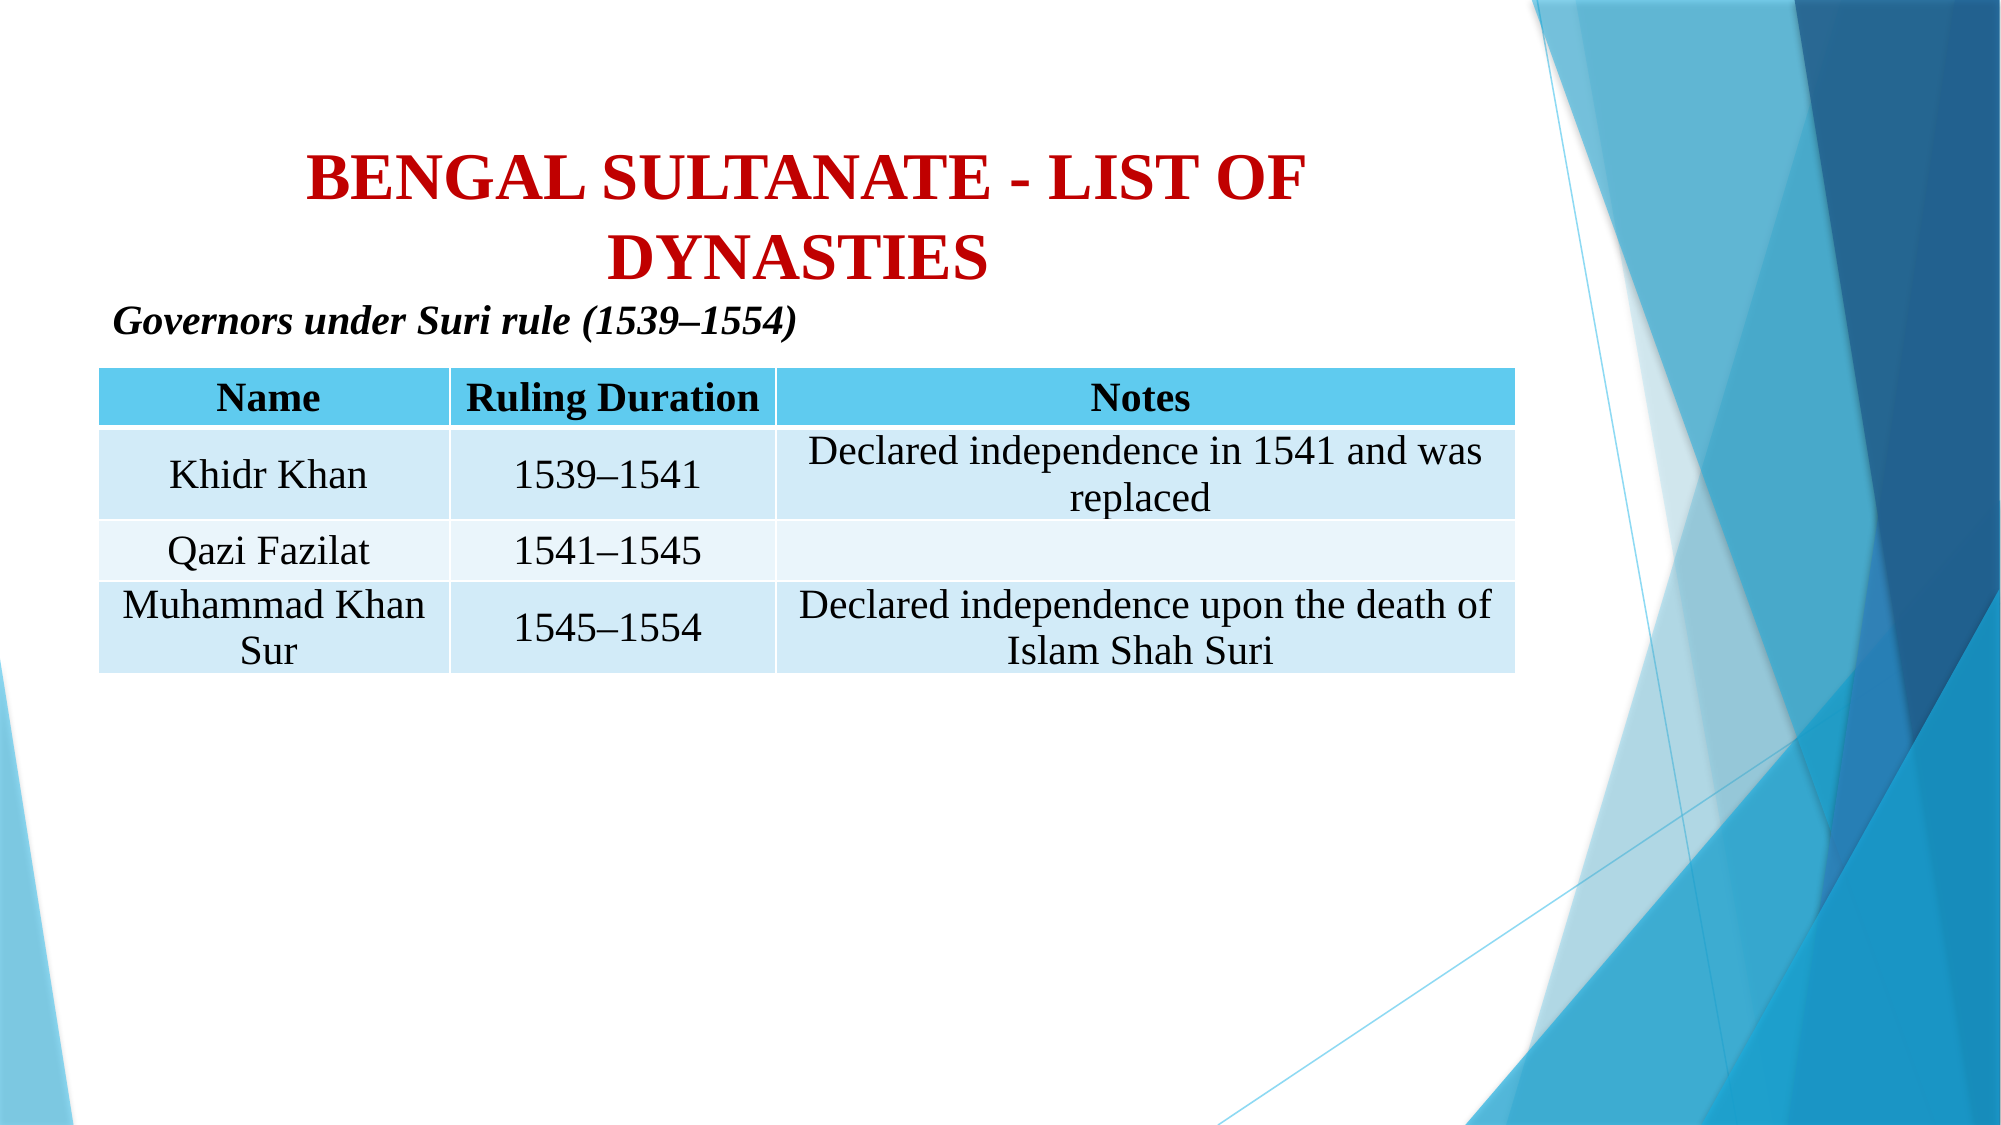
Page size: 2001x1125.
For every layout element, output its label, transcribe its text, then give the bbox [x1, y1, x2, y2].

text_box Governors under Suri rule (1539–1554) [97, 285, 870, 350]
table_cell Qazi Fazilat [99, 521, 449, 580]
table_header Ruling Duration [451, 368, 775, 425]
table_cell [777, 521, 1515, 580]
table_cell Khidr Khan [99, 430, 449, 519]
table_cell Declared independence in 1541 and was replaced [777, 430, 1515, 519]
title BENGAL SULTANATE - LIST OF DYNASTIES [97, 125, 1516, 285]
table_cell Declared independence upon the death of Islam Shah Suri [777, 582, 1515, 673]
table_cell 1545–1554 [451, 582, 775, 673]
table_cell 1541–1545 [451, 521, 775, 580]
table_header Notes [777, 368, 1515, 425]
table_cell 1539–1541 [451, 430, 775, 519]
table_cell Muhammad Khan Sur [99, 582, 449, 673]
table_header Name [99, 368, 449, 425]
